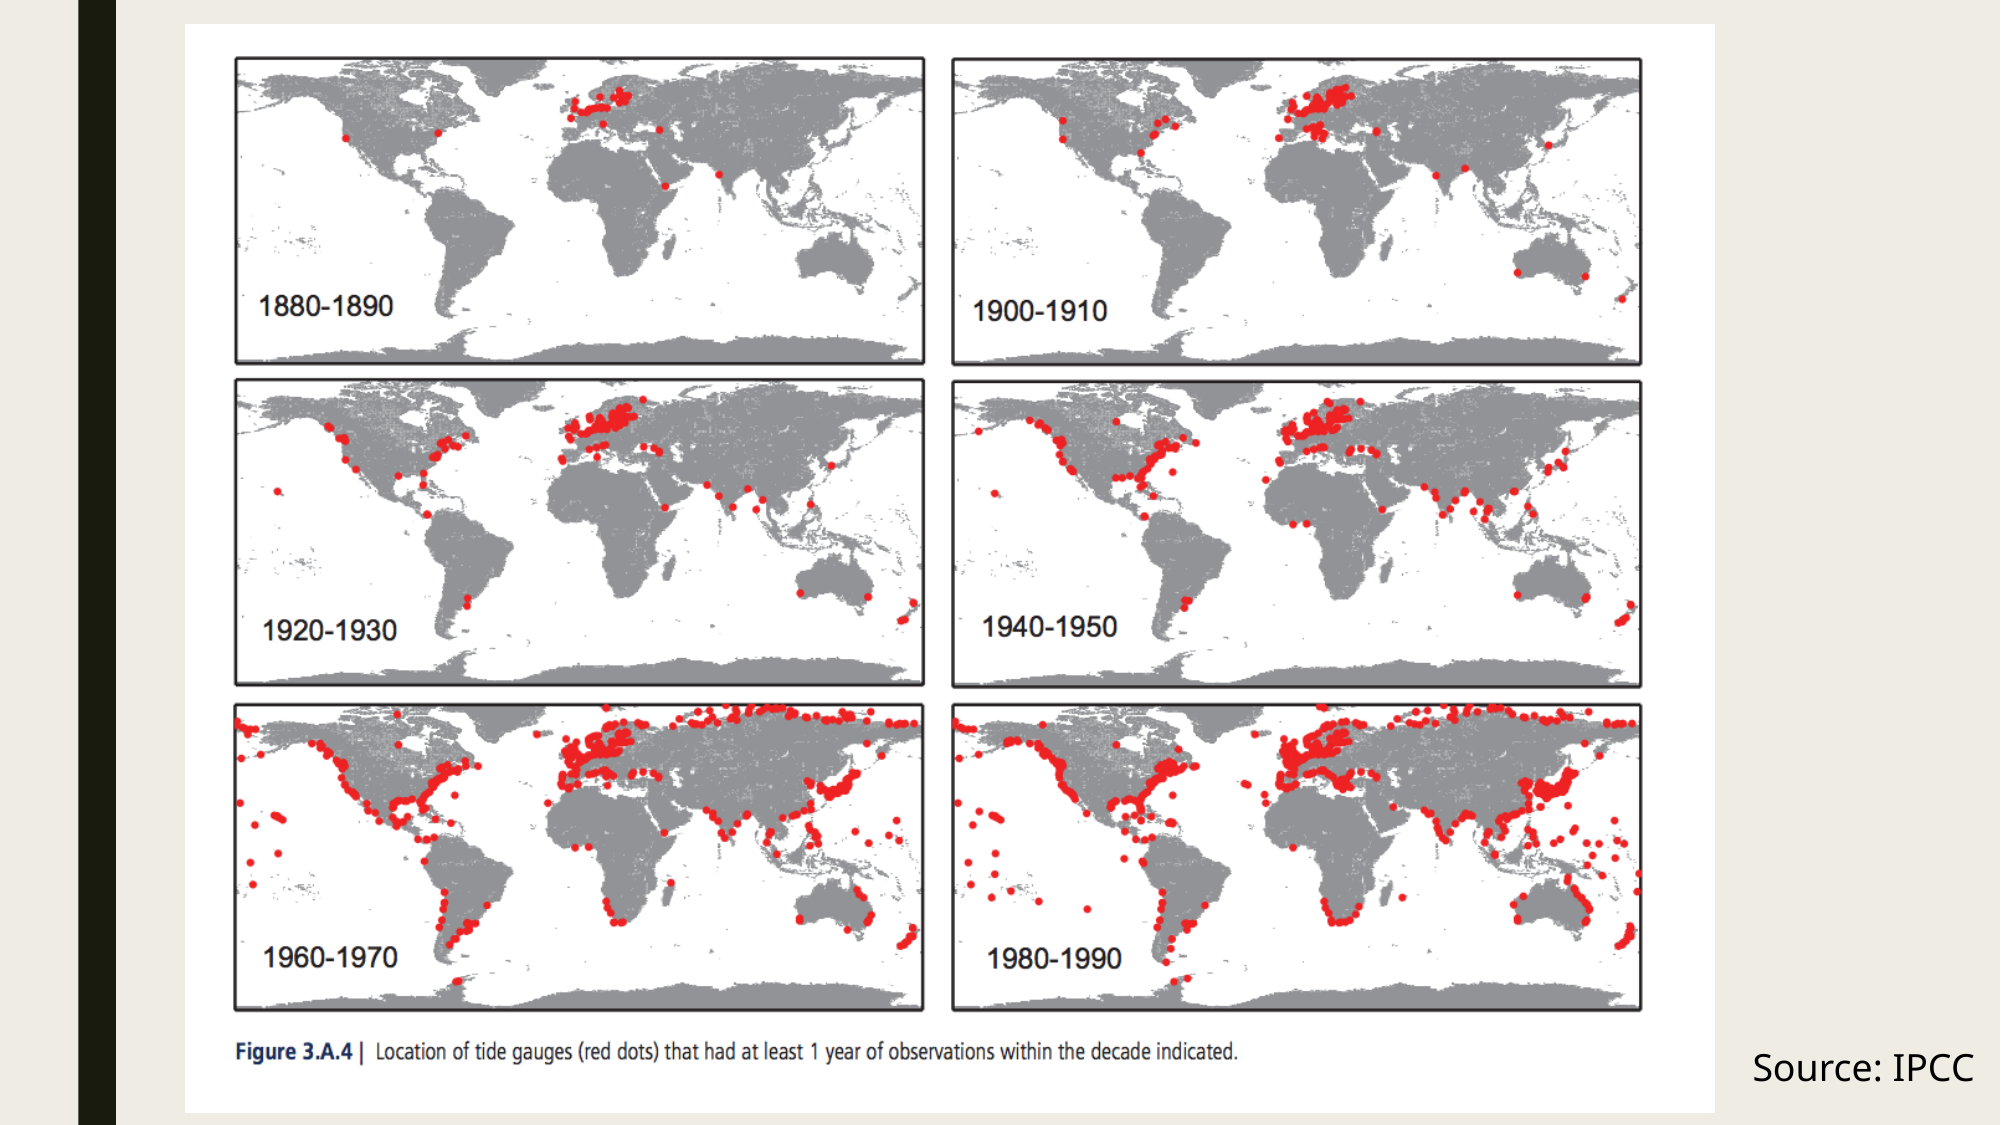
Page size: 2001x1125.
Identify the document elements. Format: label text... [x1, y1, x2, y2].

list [185, 24, 1715, 1113]
text_box Source: IPCC [1737, 1036, 2000, 1097]
